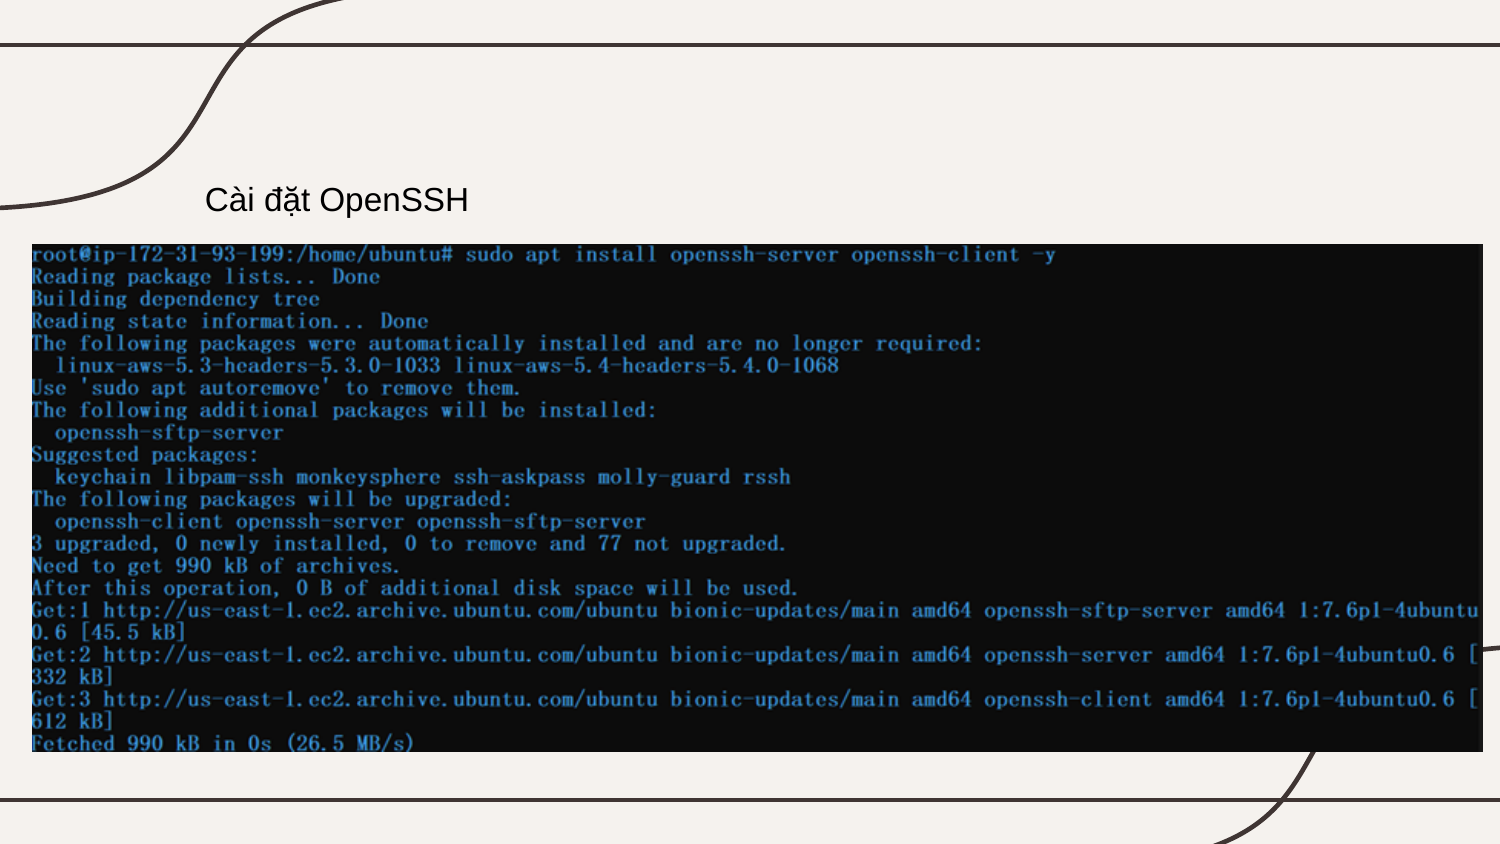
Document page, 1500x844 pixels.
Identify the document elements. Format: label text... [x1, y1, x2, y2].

text_box Cài đặt OpenSSH [190, 143, 885, 242]
picture [32, 243, 1483, 753]
